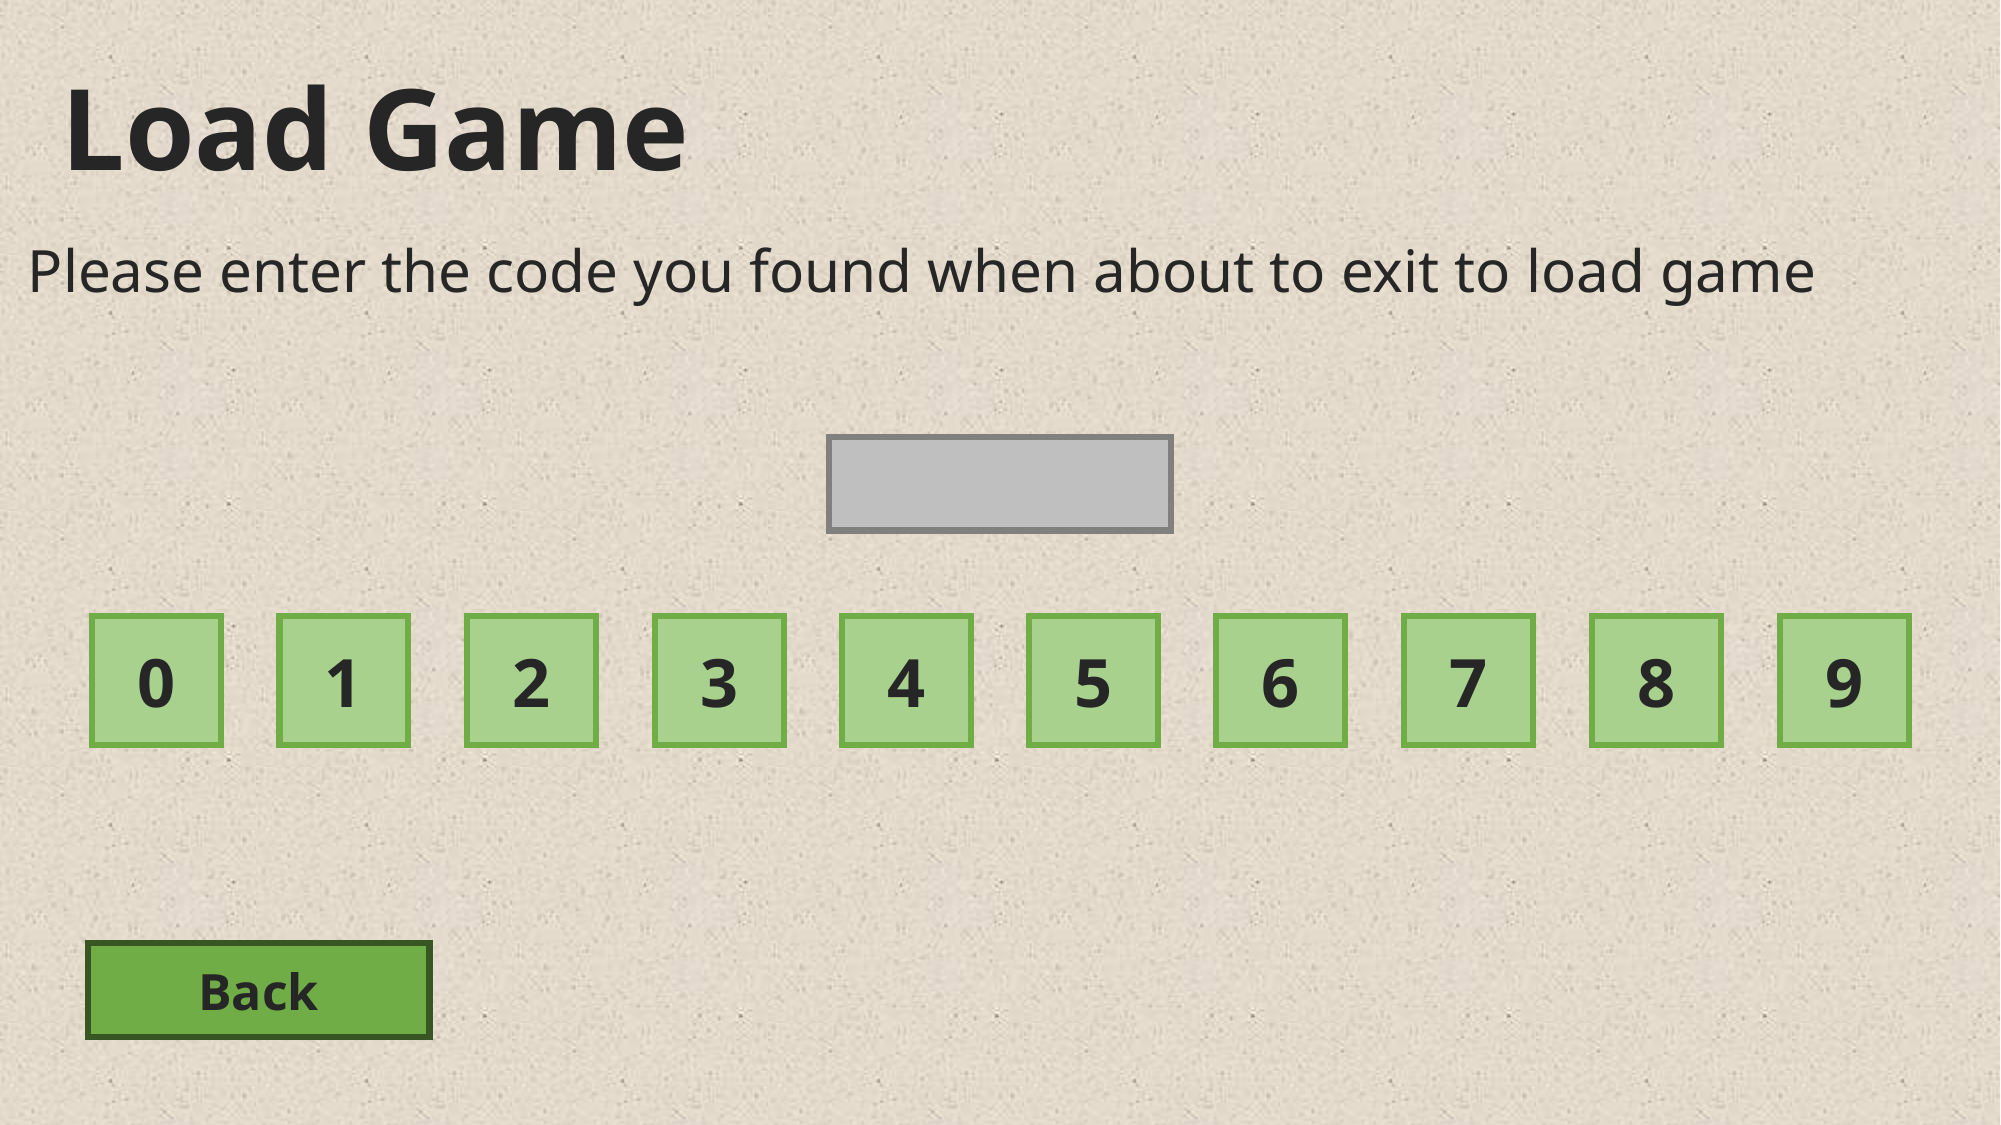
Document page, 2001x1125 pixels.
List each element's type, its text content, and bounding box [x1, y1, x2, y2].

text_box Please enter the code you found when about to exit to load game [13, 226, 1831, 312]
text_box [828, 436, 1172, 532]
text_box 0 [91, 615, 222, 746]
picture [0, 0, 2001, 1125]
text_box 2 [466, 615, 597, 746]
text_box 3 [654, 615, 785, 746]
text_box 8 [1591, 615, 1722, 746]
text_box Back [87, 942, 431, 1038]
text_box 1 [278, 615, 409, 746]
text_box 6 [1215, 615, 1346, 746]
text_box Load Game [46, 50, 705, 201]
text_box 9 [1779, 615, 1910, 746]
text_box 5 [1028, 615, 1159, 746]
text_box 7 [1403, 615, 1534, 746]
text_box 4 [841, 615, 972, 746]
